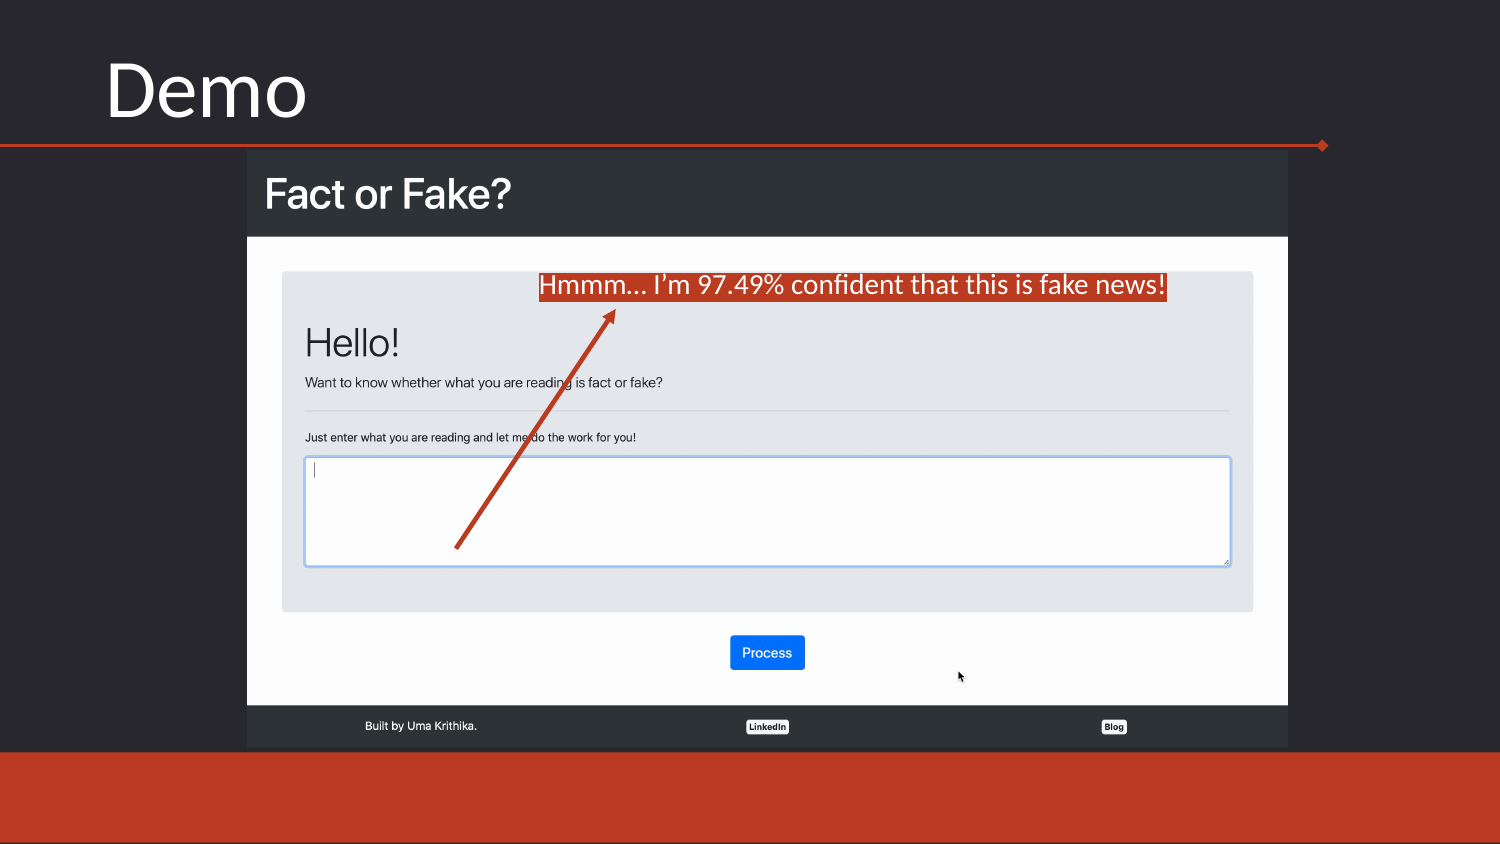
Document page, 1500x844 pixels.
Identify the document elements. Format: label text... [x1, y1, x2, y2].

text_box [246, 149, 1289, 749]
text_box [455, 308, 616, 549]
title Demo [90, 59, 1320, 150]
